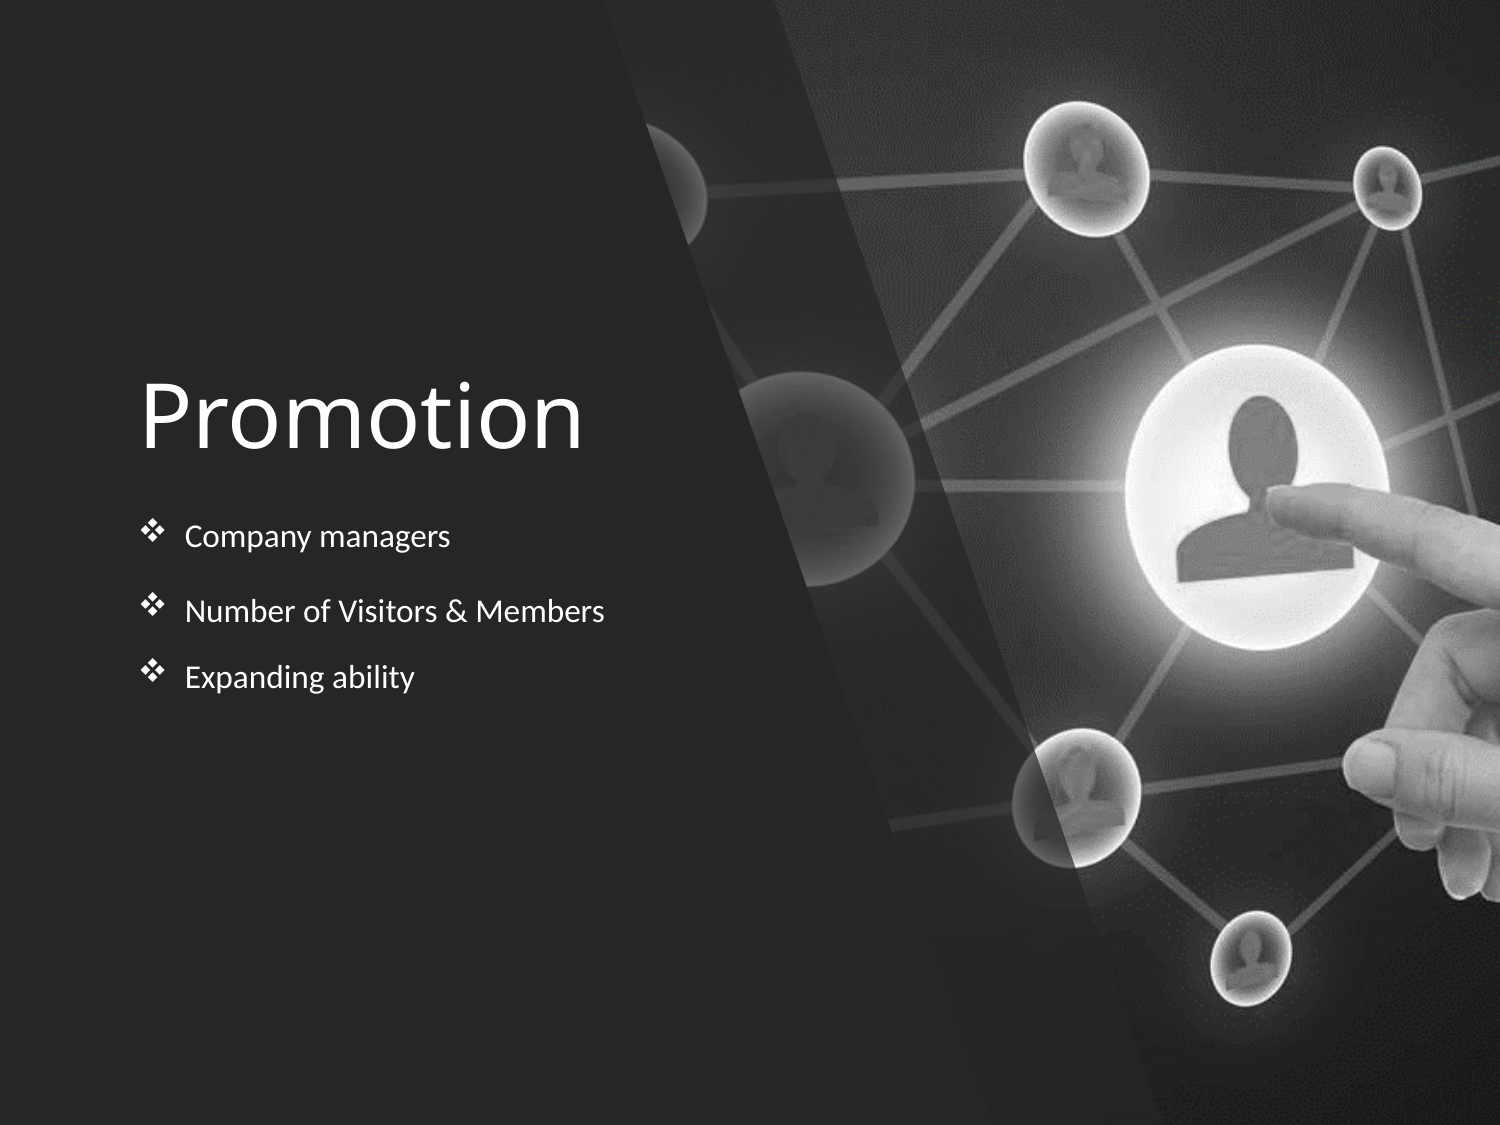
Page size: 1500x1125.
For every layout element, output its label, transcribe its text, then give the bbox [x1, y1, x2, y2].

text_box Number of Visitors & Members [123, 581, 592, 637]
picture [592, 0, 1500, 1125]
text_box [0, 0, 592, 1125]
text_box Promotion [123, 363, 592, 476]
text_box Company managers [123, 506, 569, 562]
text_box Expanding ability [123, 647, 478, 703]
